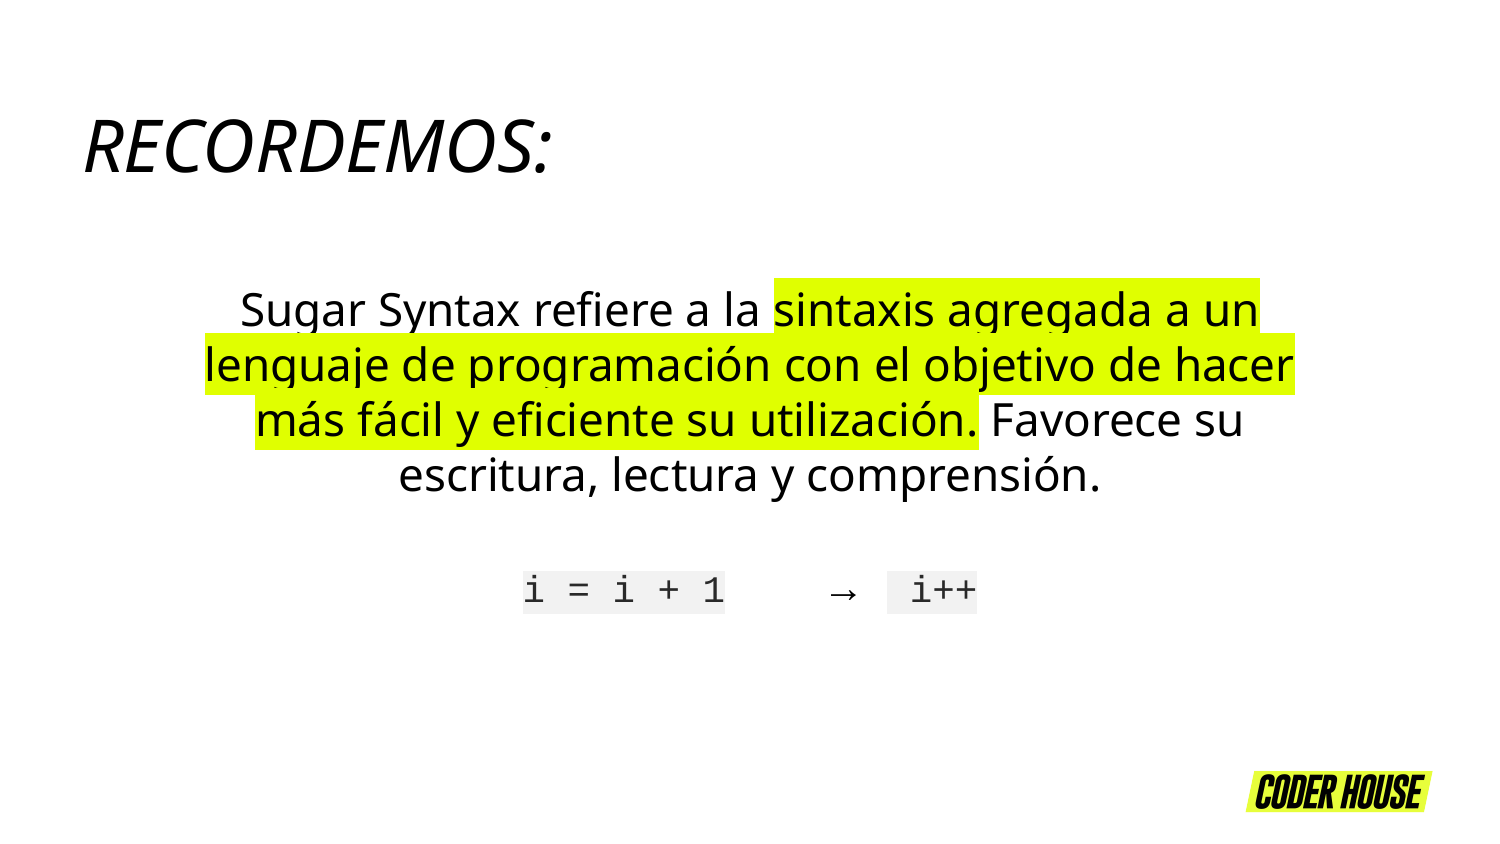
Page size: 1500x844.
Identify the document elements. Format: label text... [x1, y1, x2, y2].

picture [1241, 764, 1437, 819]
text_box i = i + 1 → i++ [407, 504, 1093, 668]
text_box Sugar Syntax refiere a la sintaxis agregada a un lenguaje de programación con el objetivo de hacer más fácil y eficiente su utilización. Favorece su escritura, lectura y comprensión. [166, 209, 1334, 573]
text_box RECORDEMOS: [67, 62, 850, 225]
